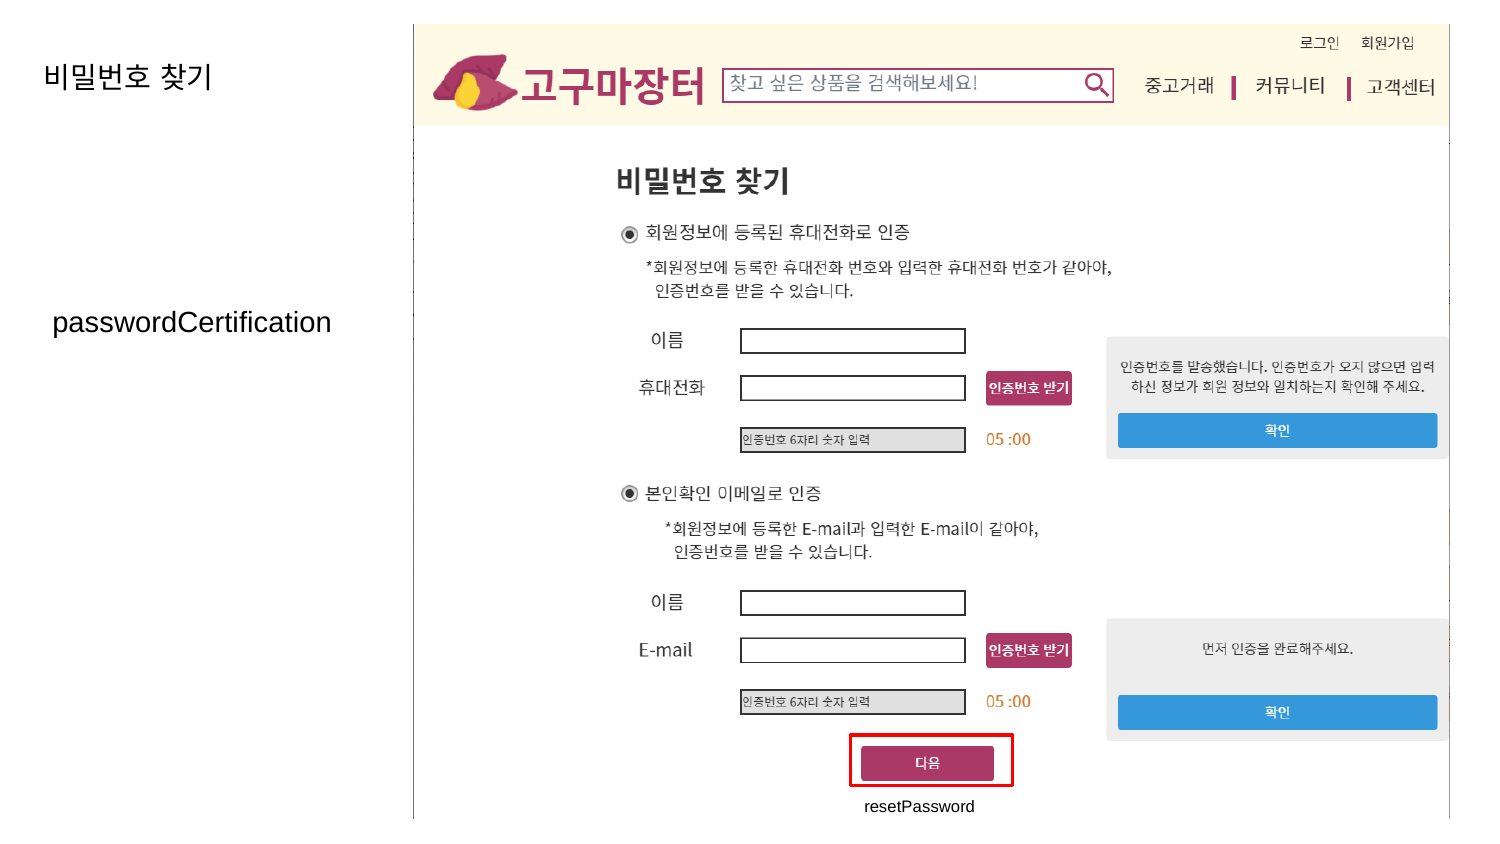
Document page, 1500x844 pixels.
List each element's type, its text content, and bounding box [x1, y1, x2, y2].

text_box 비밀번호 찾기 passwordCertification [28, 44, 359, 354]
picture [413, 24, 1450, 819]
